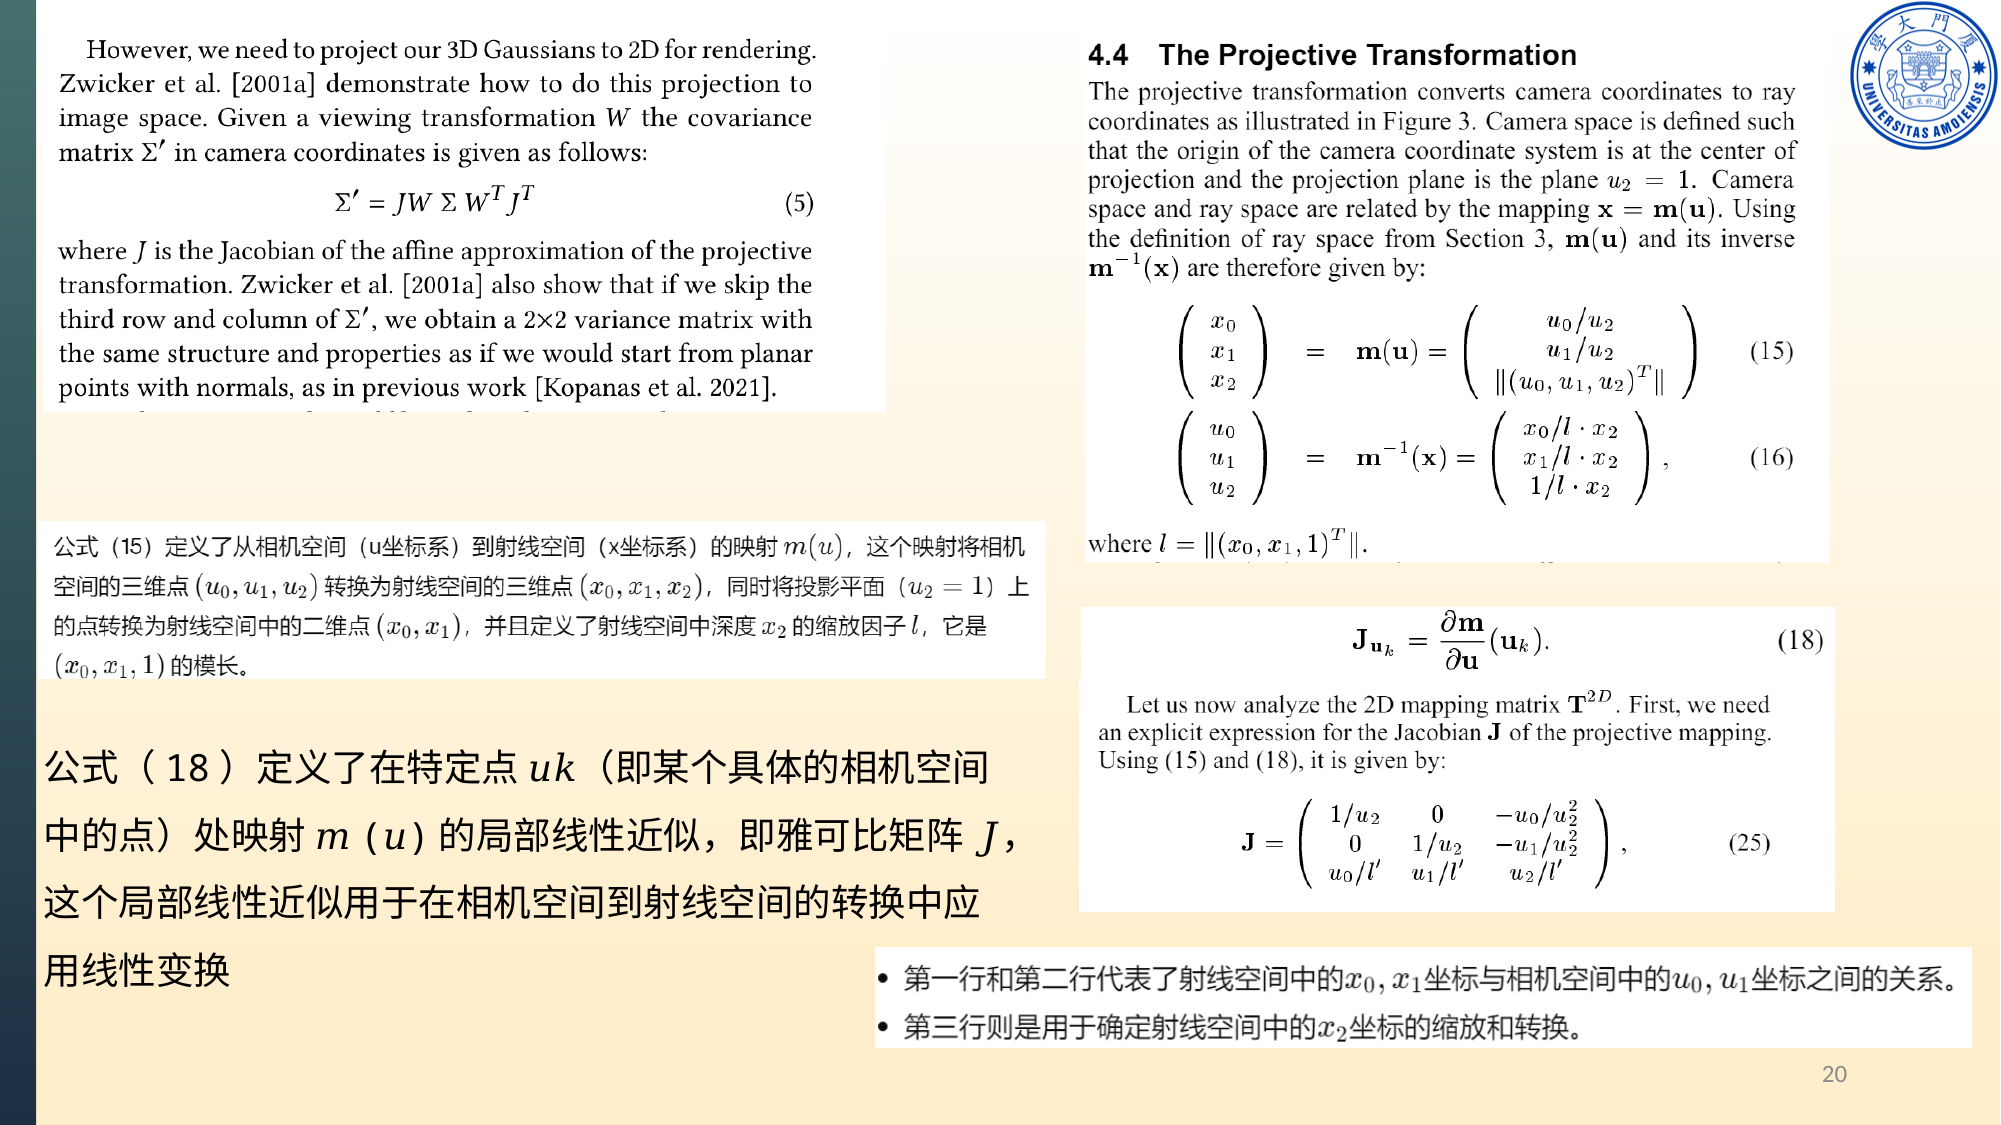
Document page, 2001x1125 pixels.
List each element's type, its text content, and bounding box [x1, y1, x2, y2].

picture [875, 947, 1972, 1048]
slide_number 20 [1412, 1048, 1863, 1103]
picture [37, 521, 1046, 679]
picture [1079, 607, 1835, 912]
text_box 公式（18）定义了在特定点 𝑢𝑘（即某个具体的相机空间中的点）处映射 𝑚(𝑢)的局部线性近似，即雅可比矩阵 𝐽，这个局部线性近似用于在相机空间到射线空间的转换中应用线性变换 [28, 714, 1029, 1000]
picture [1085, 31, 1830, 563]
text_box [0, 0, 37, 1125]
picture [1847, 0, 2000, 152]
picture [43, 33, 886, 412]
